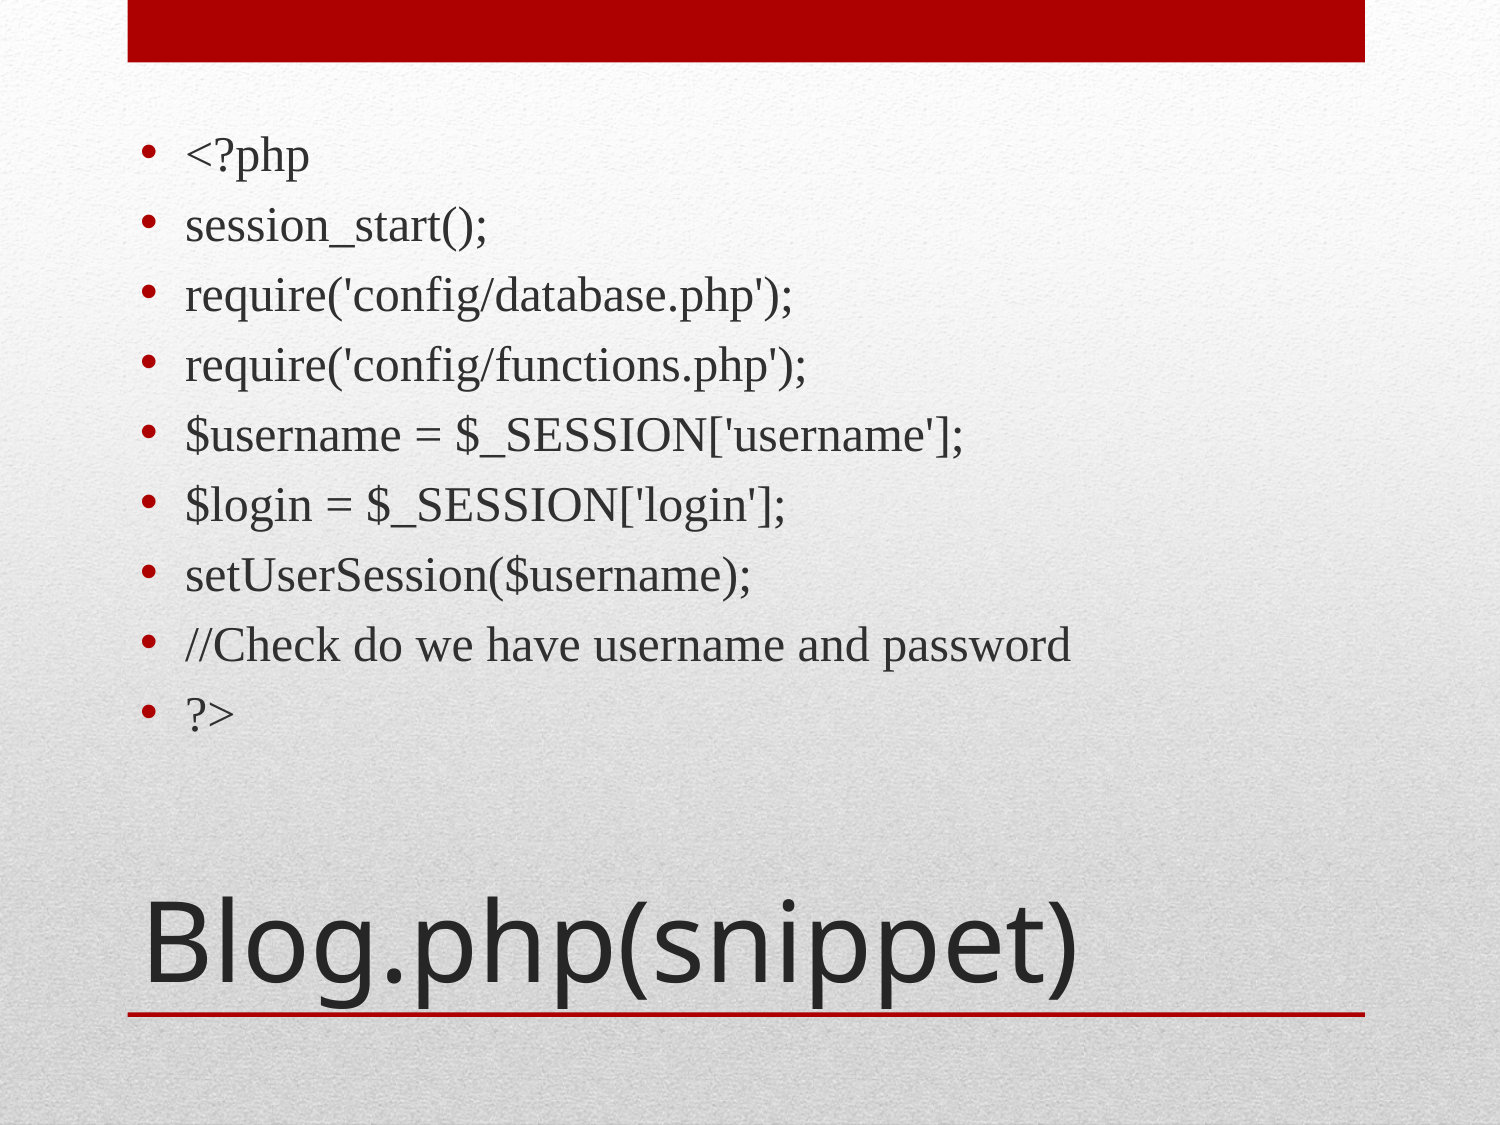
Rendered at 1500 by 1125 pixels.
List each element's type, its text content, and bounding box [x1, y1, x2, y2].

list <?php session_start(); require('config/database.php'); require('config/functions.php'); $username = $_SESSION['username']; $login = $_SESSION['login']; setUserSession($username); //Check do we have username and password ?> [125, 112, 1363, 750]
title Blog.php(snippet) [125, 750, 1238, 1013]
